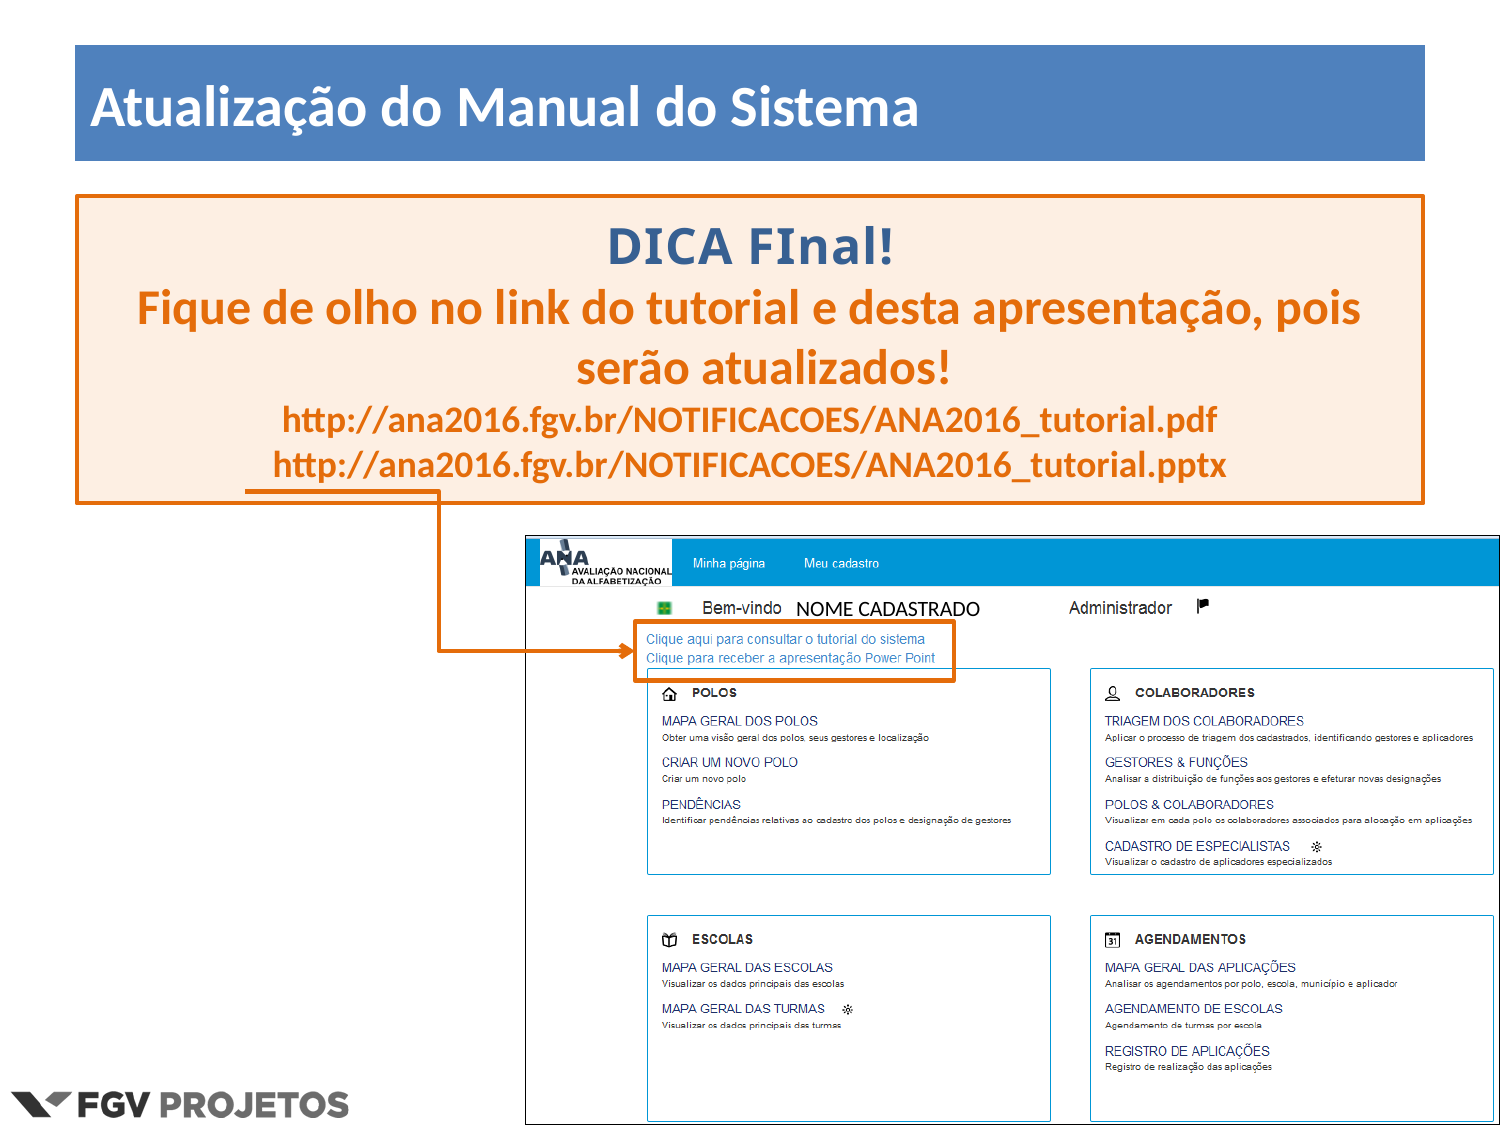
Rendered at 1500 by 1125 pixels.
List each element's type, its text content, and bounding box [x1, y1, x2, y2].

title Atualização do Manual do Sistema [75, 45, 1425, 161]
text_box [244, 491, 636, 652]
picture [525, 535, 1500, 1125]
text_box DICA FInal! Fique de olho no link do tutorial e desta apresentação, pois serão atualizados! http://ana2016.fgv.br/NOTIFICACOES/ANA2016_tutorial.pdf http://ana2016.fgv.br/NOTIFICACOES/ANA2016_tutorial.pptx [75, 194, 1425, 505]
